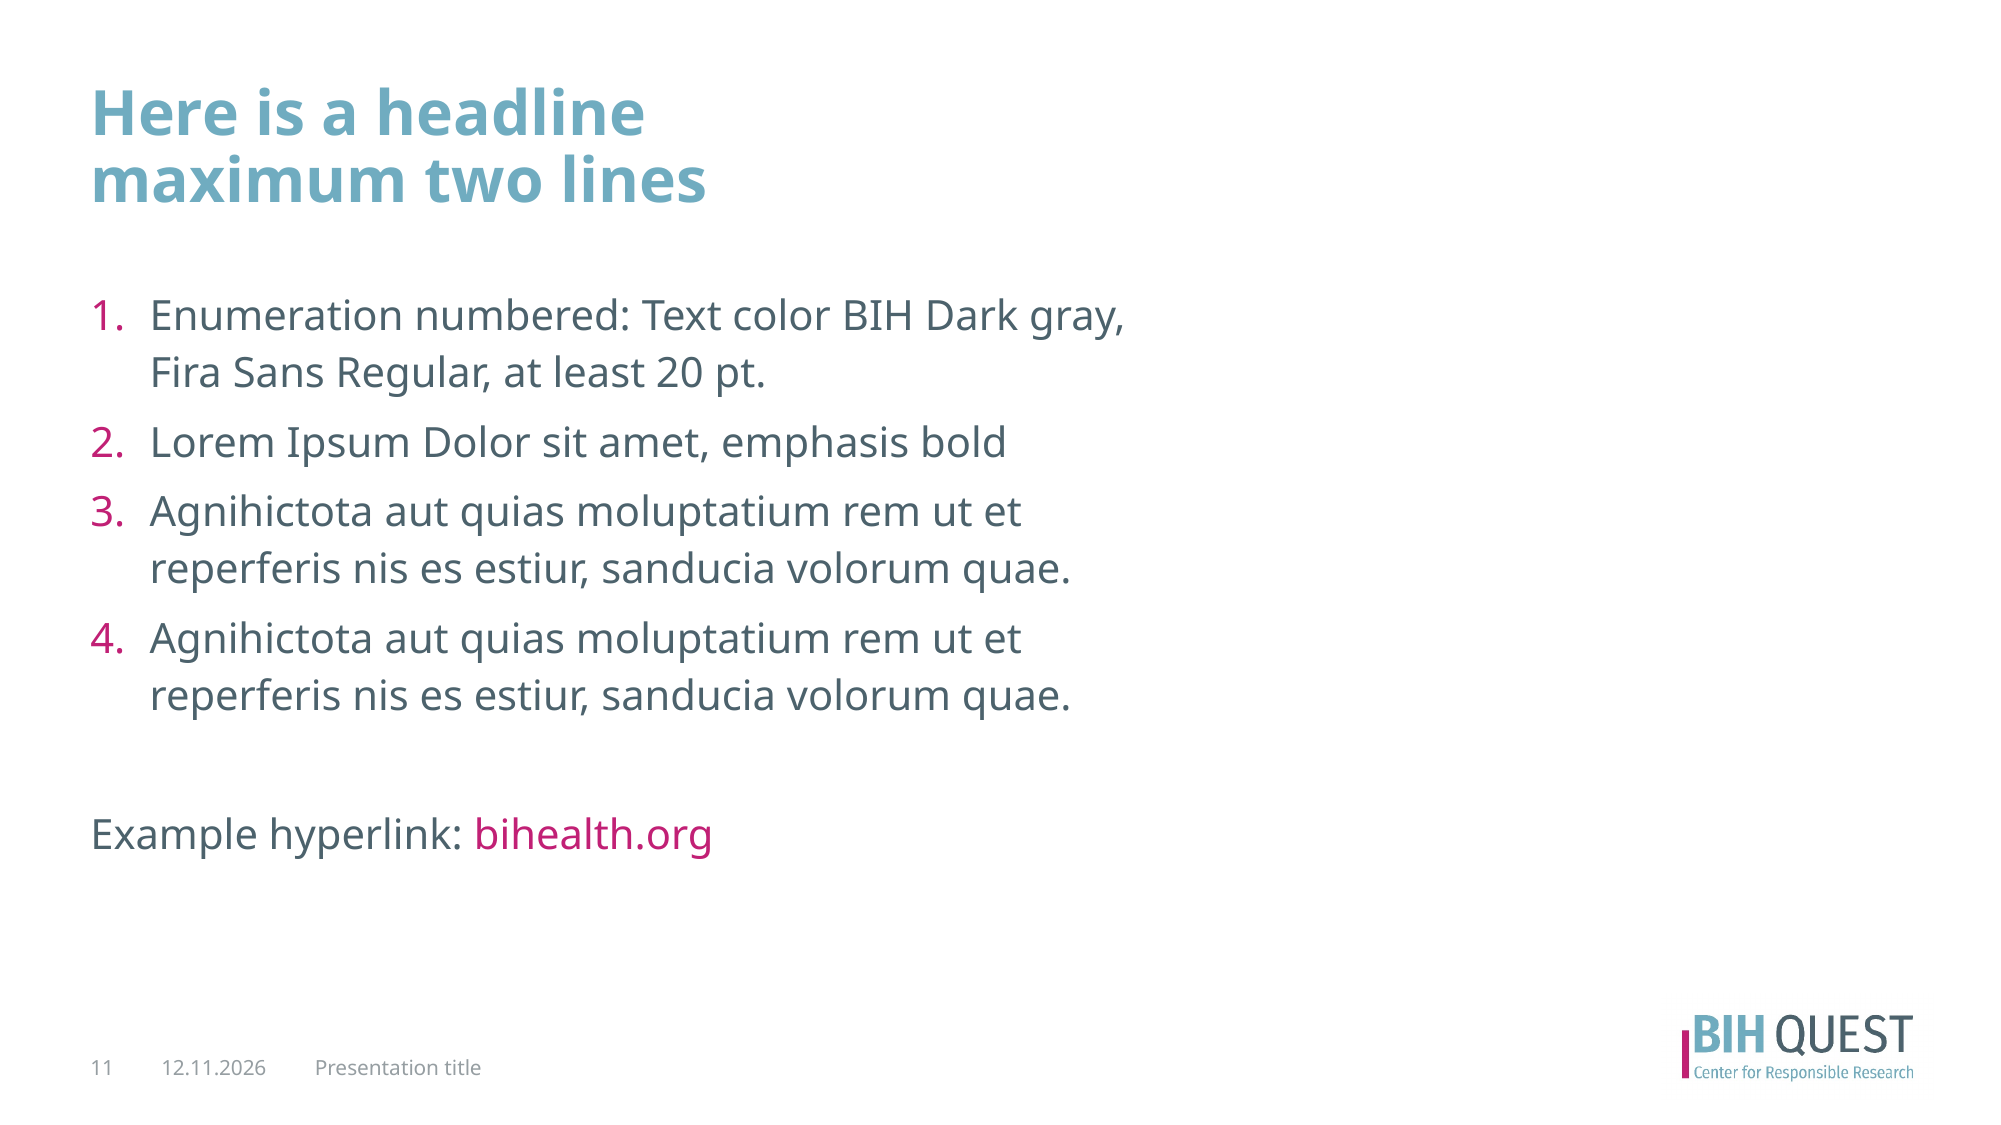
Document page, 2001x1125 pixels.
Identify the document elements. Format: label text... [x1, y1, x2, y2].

footer Presentation title [314, 1046, 1024, 1083]
list Enumeration numbered: Text color BIH Dark gray, Fira Sans Regular, at least 20 pt. Lorem Ipsum Dolor sit amet, emphasis bold Agnihictota aut quias moluptatium rem ut et reperferis nis es estiur, sanducia volorum quae. Agnihictota aut quias moluptatium rem ut et reperferis nis es estiur, sanducia volorum quae. Example hyperlink: bihealth.org [90, 278, 1721, 976]
slide_number 11 [90, 1046, 138, 1083]
picture [1661, 993, 1934, 1100]
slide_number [161, 1046, 292, 1083]
title Here is a headline maximum two lines [90, 78, 1721, 220]
